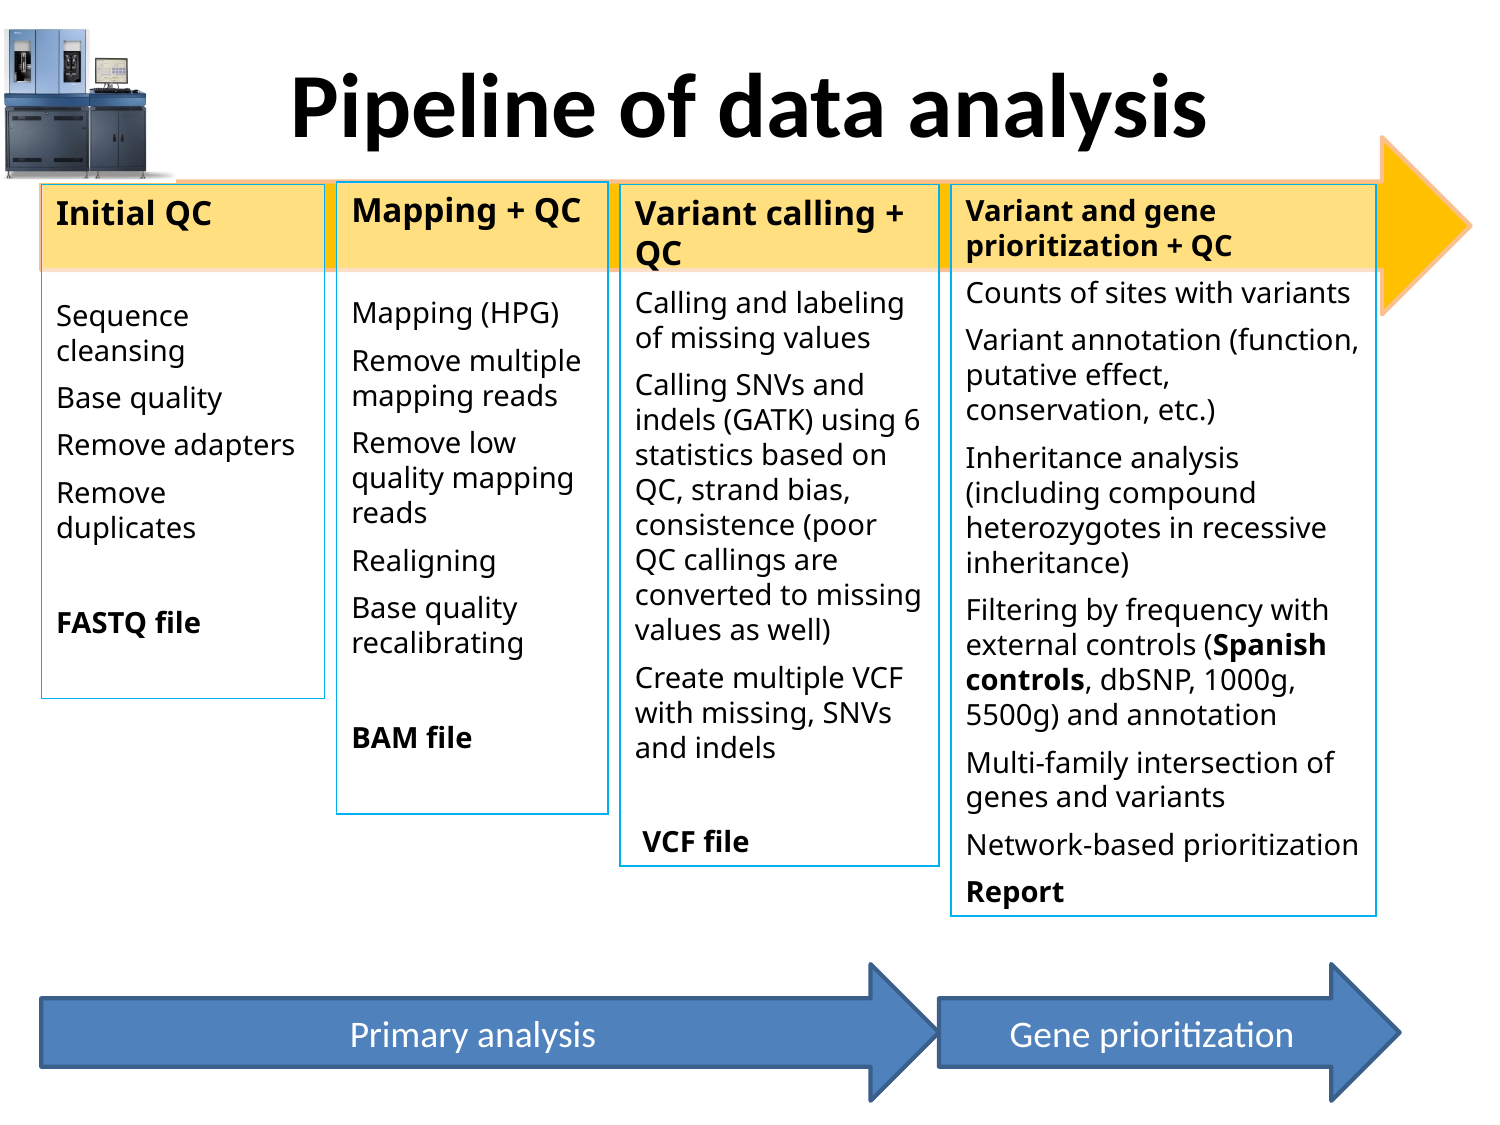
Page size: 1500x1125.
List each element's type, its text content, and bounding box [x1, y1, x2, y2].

text_box Initial QC Sequence cleansing Base quality Remove adapters Remove duplicates FASTQ file [41, 184, 325, 699]
text_box [325, 195, 336, 273]
text_box Primary analysis [39, 962, 936, 1103]
title Pipeline of data analysis [75, 7, 1425, 195]
text_box Variant and gene prioritization + QC Counts of sites with variants Variant annotation (function, putative effect, conservation, etc.) Inheritance analysis (including compound heterozygotes in recessive inheritance) Filtering by frequency with external controls (Spanish controls, dbSNP, 1000g, 5500g) and annotation Multi-family intersection of genes and variants Network-based prioritization Report [950, 184, 1376, 917]
text_box Gene prioritization [936, 962, 1402, 1103]
text_box [1376, 177, 1473, 317]
text_box Variant calling + QC Calling and labeling of missing values Calling SNVs and indels (GATK) using 6 statistics based on QC, strand bias, consistence (poor QC callings are converted to missing values as well) Create multiple VCF with missing, SNVs and indels VCF file [620, 184, 939, 867]
text_box [939, 195, 950, 273]
text_box Mapping + QC Mapping (HPG) Remove multiple mapping reads Remove low quality mapping reads Realigning Base quality recalibrating BAM file [336, 182, 609, 814]
picture [0, 26, 177, 183]
text_box [609, 195, 620, 273]
